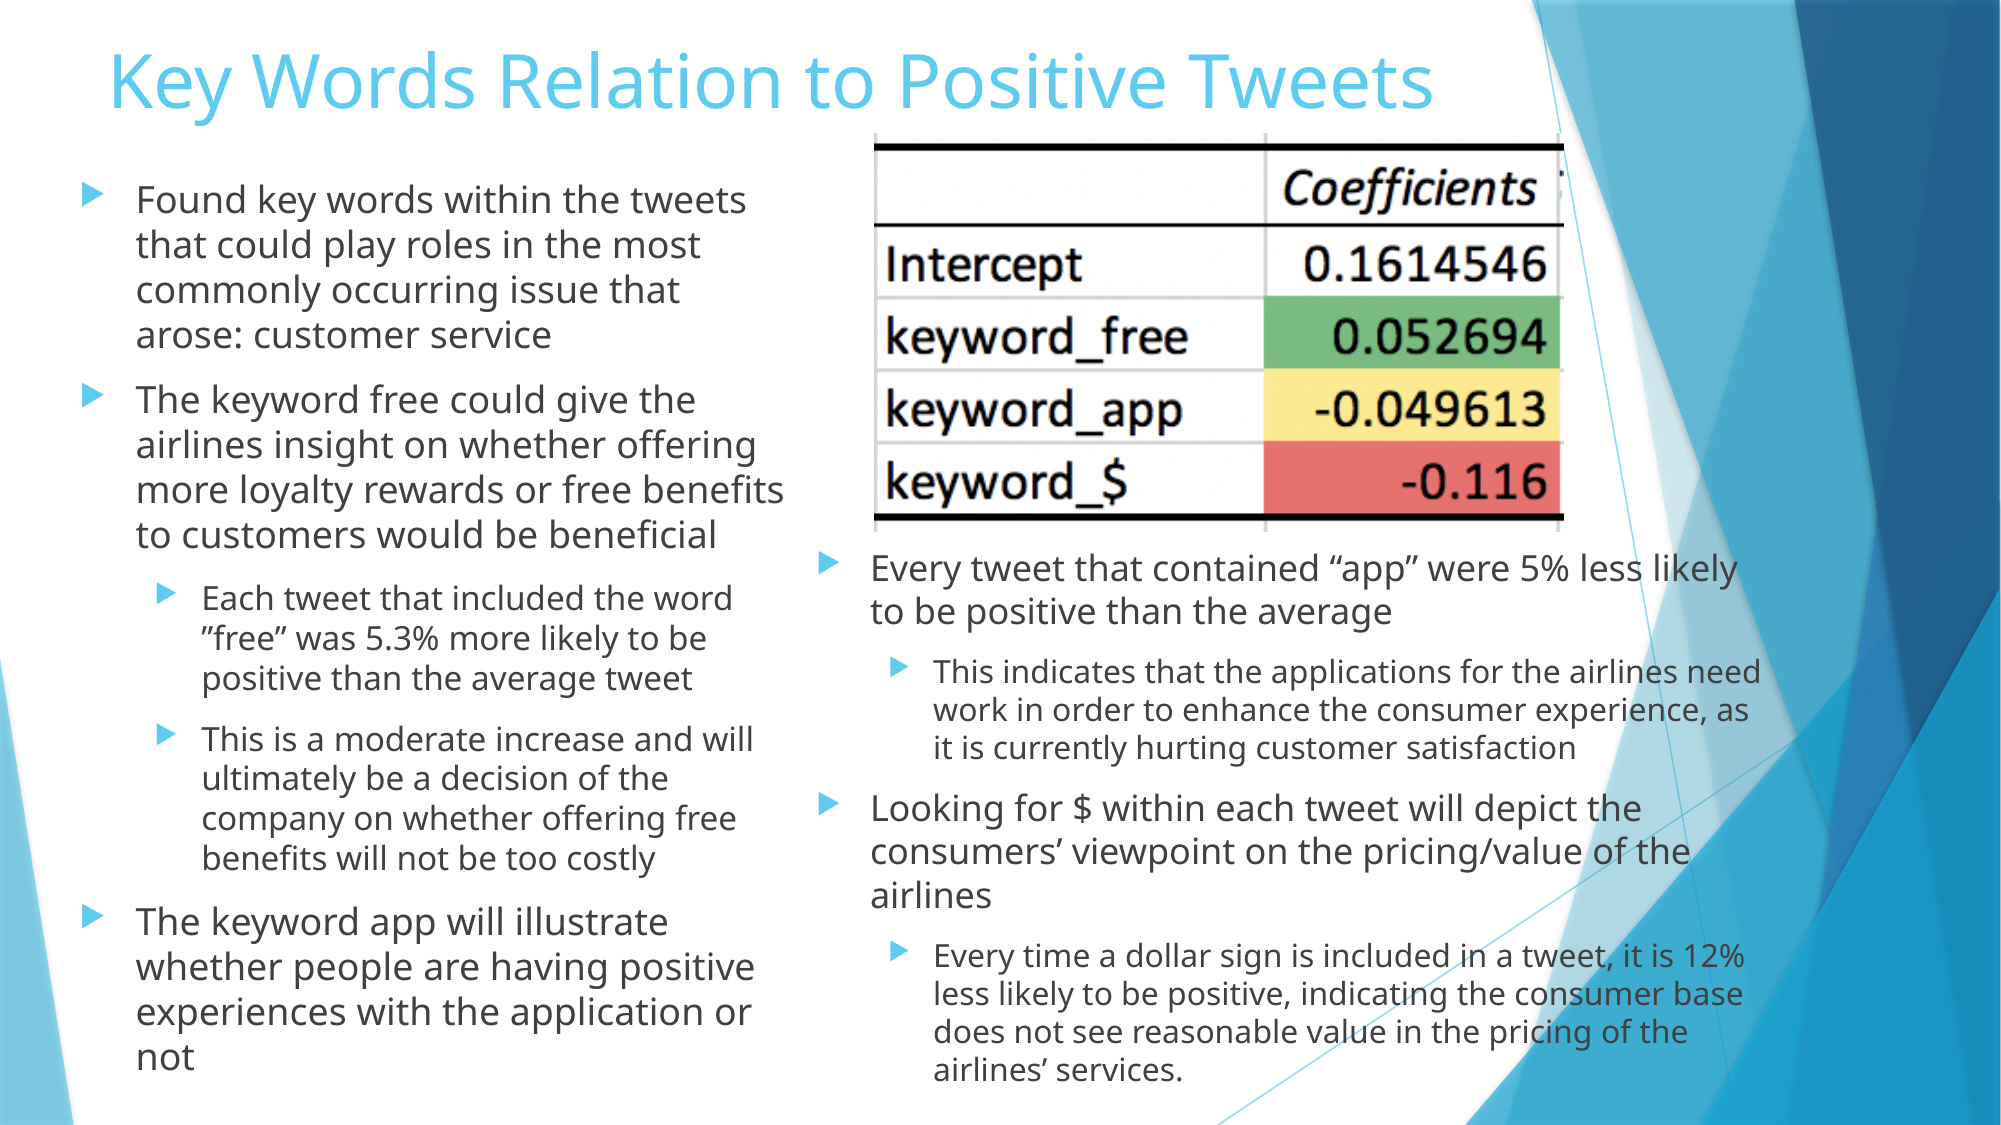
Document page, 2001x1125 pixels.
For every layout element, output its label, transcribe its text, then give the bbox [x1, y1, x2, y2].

title Key Words Relation to Positive Tweets [92, 25, 1503, 243]
list Every tweet that contained “app” were 5% less likely to be positive than the average This indicates that the applications for the airlines need work in order to enhance the consumer experience, as it is currently hurting customer satisfaction Looking for $ within each tweet will depict the consumers’ viewpoint on the pricing/value of the airlines Every time a dollar sign is included in a tweet, it is 12% less likely to be positive, indicating the consumer base does not see reasonable value in the pricing of the airlines’ services. [801, 537, 1782, 1125]
list Found key words within the tweets that could play roles in the most commonly occurring issue that arose: customer service The keyword free could give the airlines insight on whether offering more loyalty rewards or free benefits to customers would be beneficial Each tweet that included the word ”free” was 5.3% more likely to be positive than the average tweet This is a moderate increase and will ultimately be a decision of the company on whether offering free benefits will not be too costly The keyword app will illustrate whether people are having positive experiences with the application or not [64, 168, 802, 1100]
picture [873, 133, 1565, 532]
